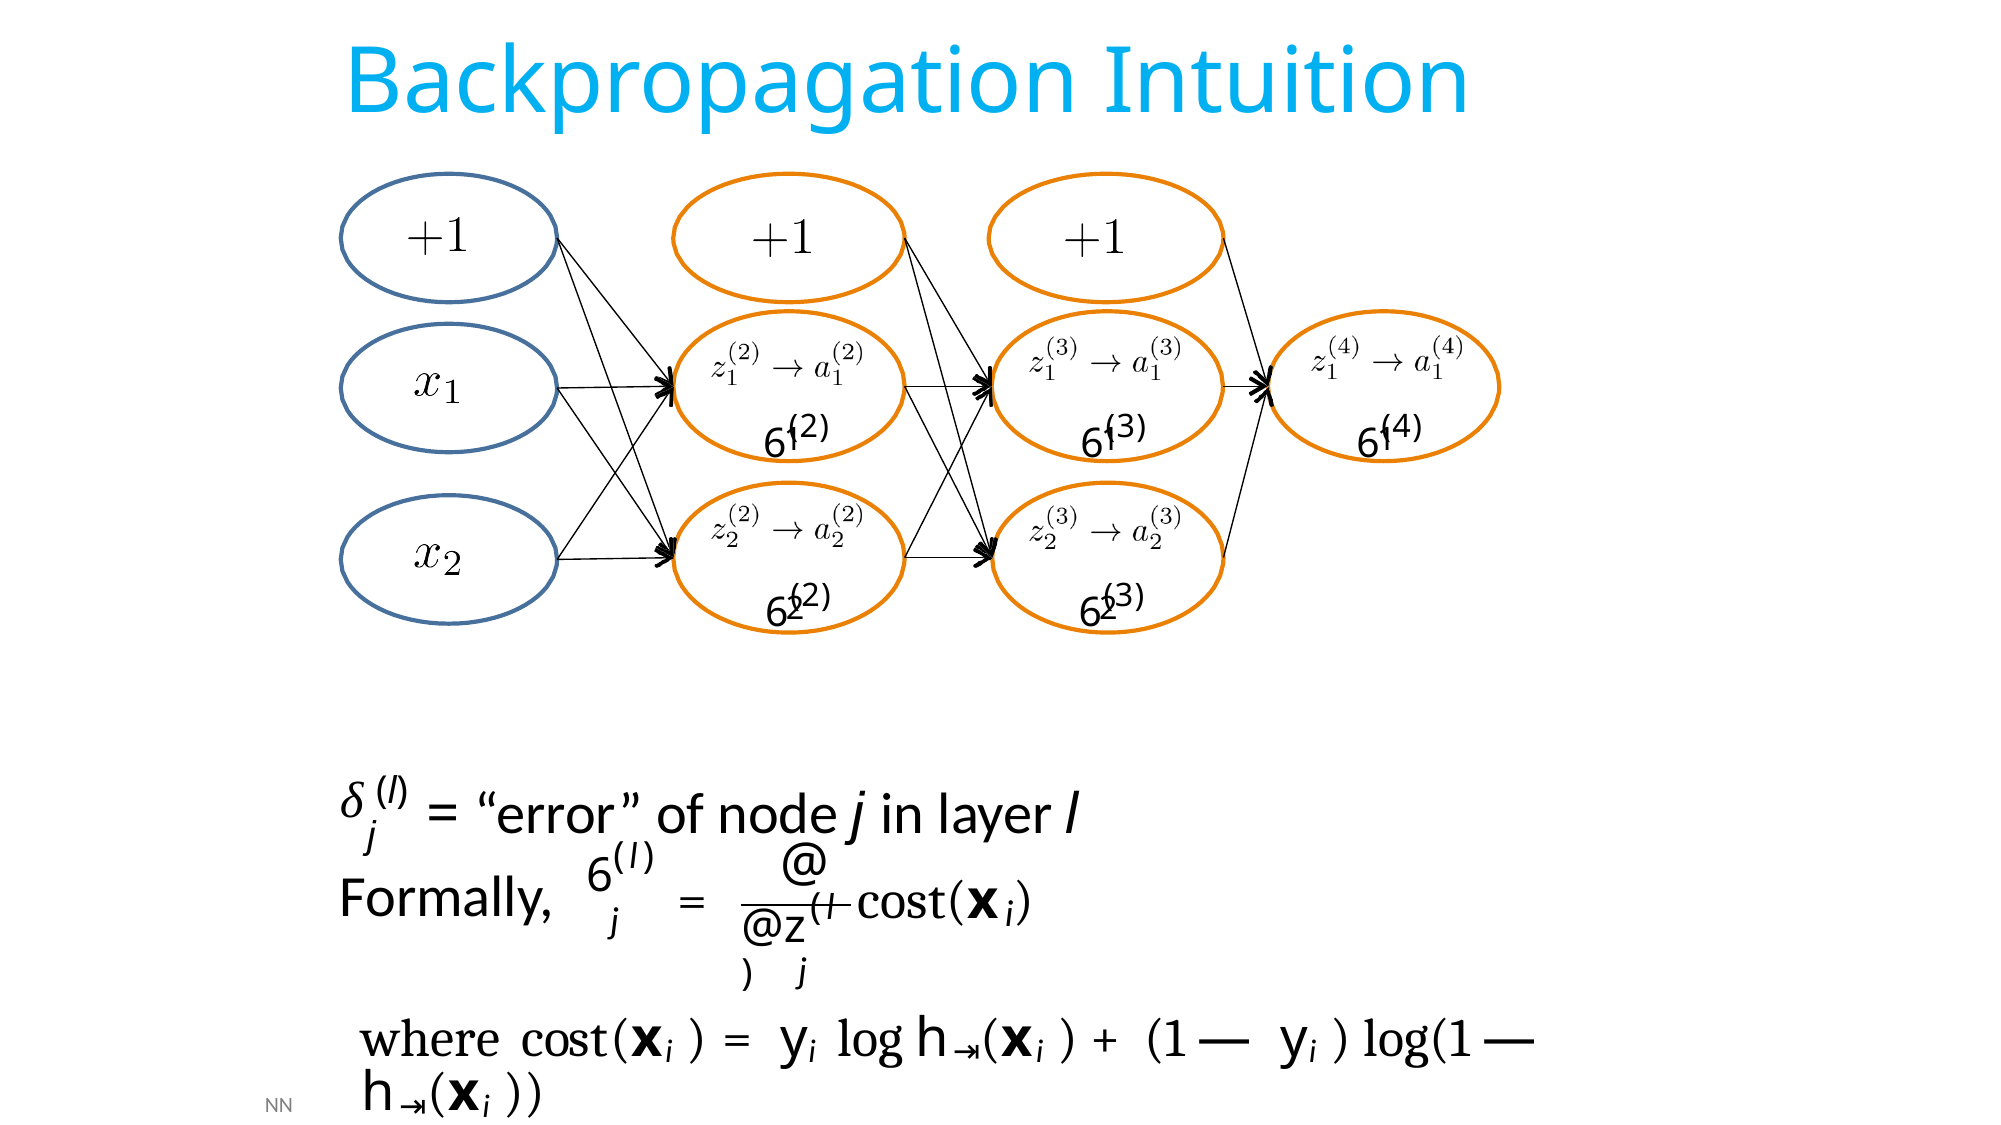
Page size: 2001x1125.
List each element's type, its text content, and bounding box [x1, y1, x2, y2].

text_box i [1002, 895, 1023, 934]
text_box = “error” of node j in layer l [424, 775, 1082, 846]
text_box j [608, 902, 631, 941]
text_box 6(l) [584, 859, 663, 902]
text_box NN [262, 1089, 525, 1117]
text_box = [675, 875, 722, 930]
title Backpropagation Intuition [340, 0, 2000, 171]
text_box j [796, 953, 819, 992]
text_box δ (l) [337, 778, 413, 828]
text_box j [365, 810, 378, 856]
text_box @z(l) [739, 910, 851, 993]
text_box where cost(xi) = yi log h⇥(xi) + (1 — yi) log(1 — h⇥(xi)) [359, 1014, 1691, 1124]
text_box Formally, [337, 858, 563, 928]
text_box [338, 171, 1502, 635]
text_box @ [778, 839, 812, 893]
text_box cost(x ) [855, 875, 1046, 930]
